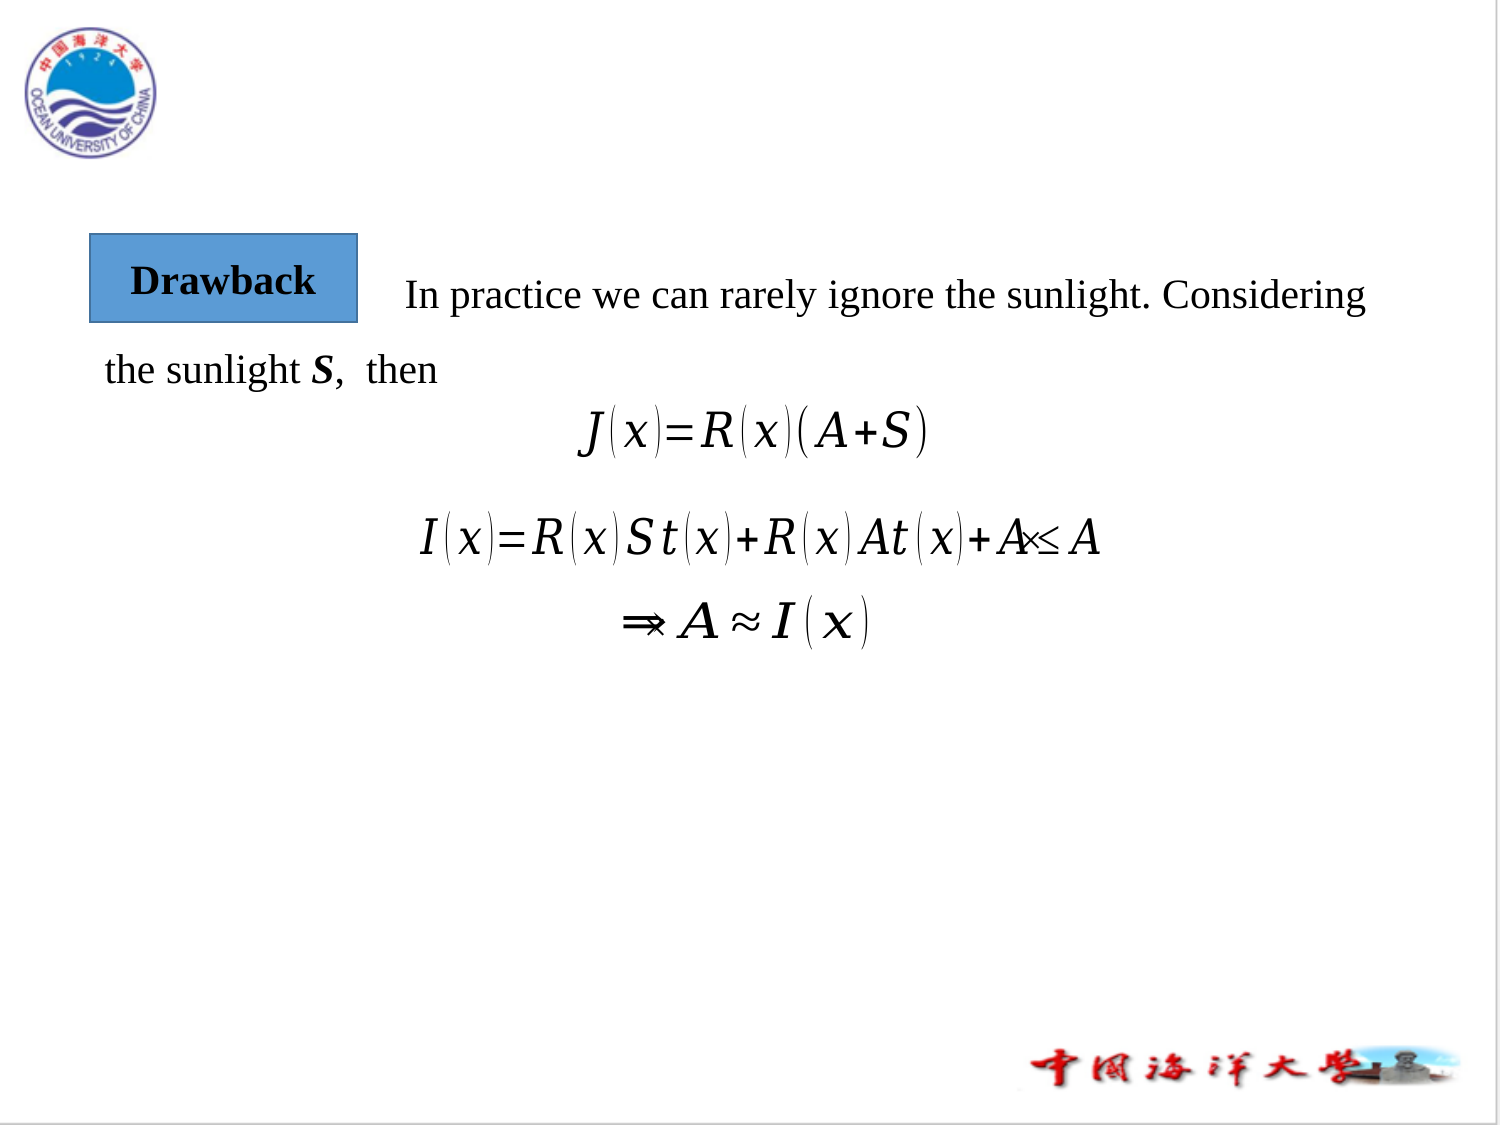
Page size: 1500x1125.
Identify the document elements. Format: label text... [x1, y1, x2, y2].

text_box Drawback [89, 233, 358, 323]
text_box × [991, 505, 1070, 571]
picture [0, 0, 1500, 1125]
list In practice we can rarely ignore the sunlight. Considering the sunlight S, then [89, 234, 1384, 402]
text_box × [616, 592, 695, 658]
